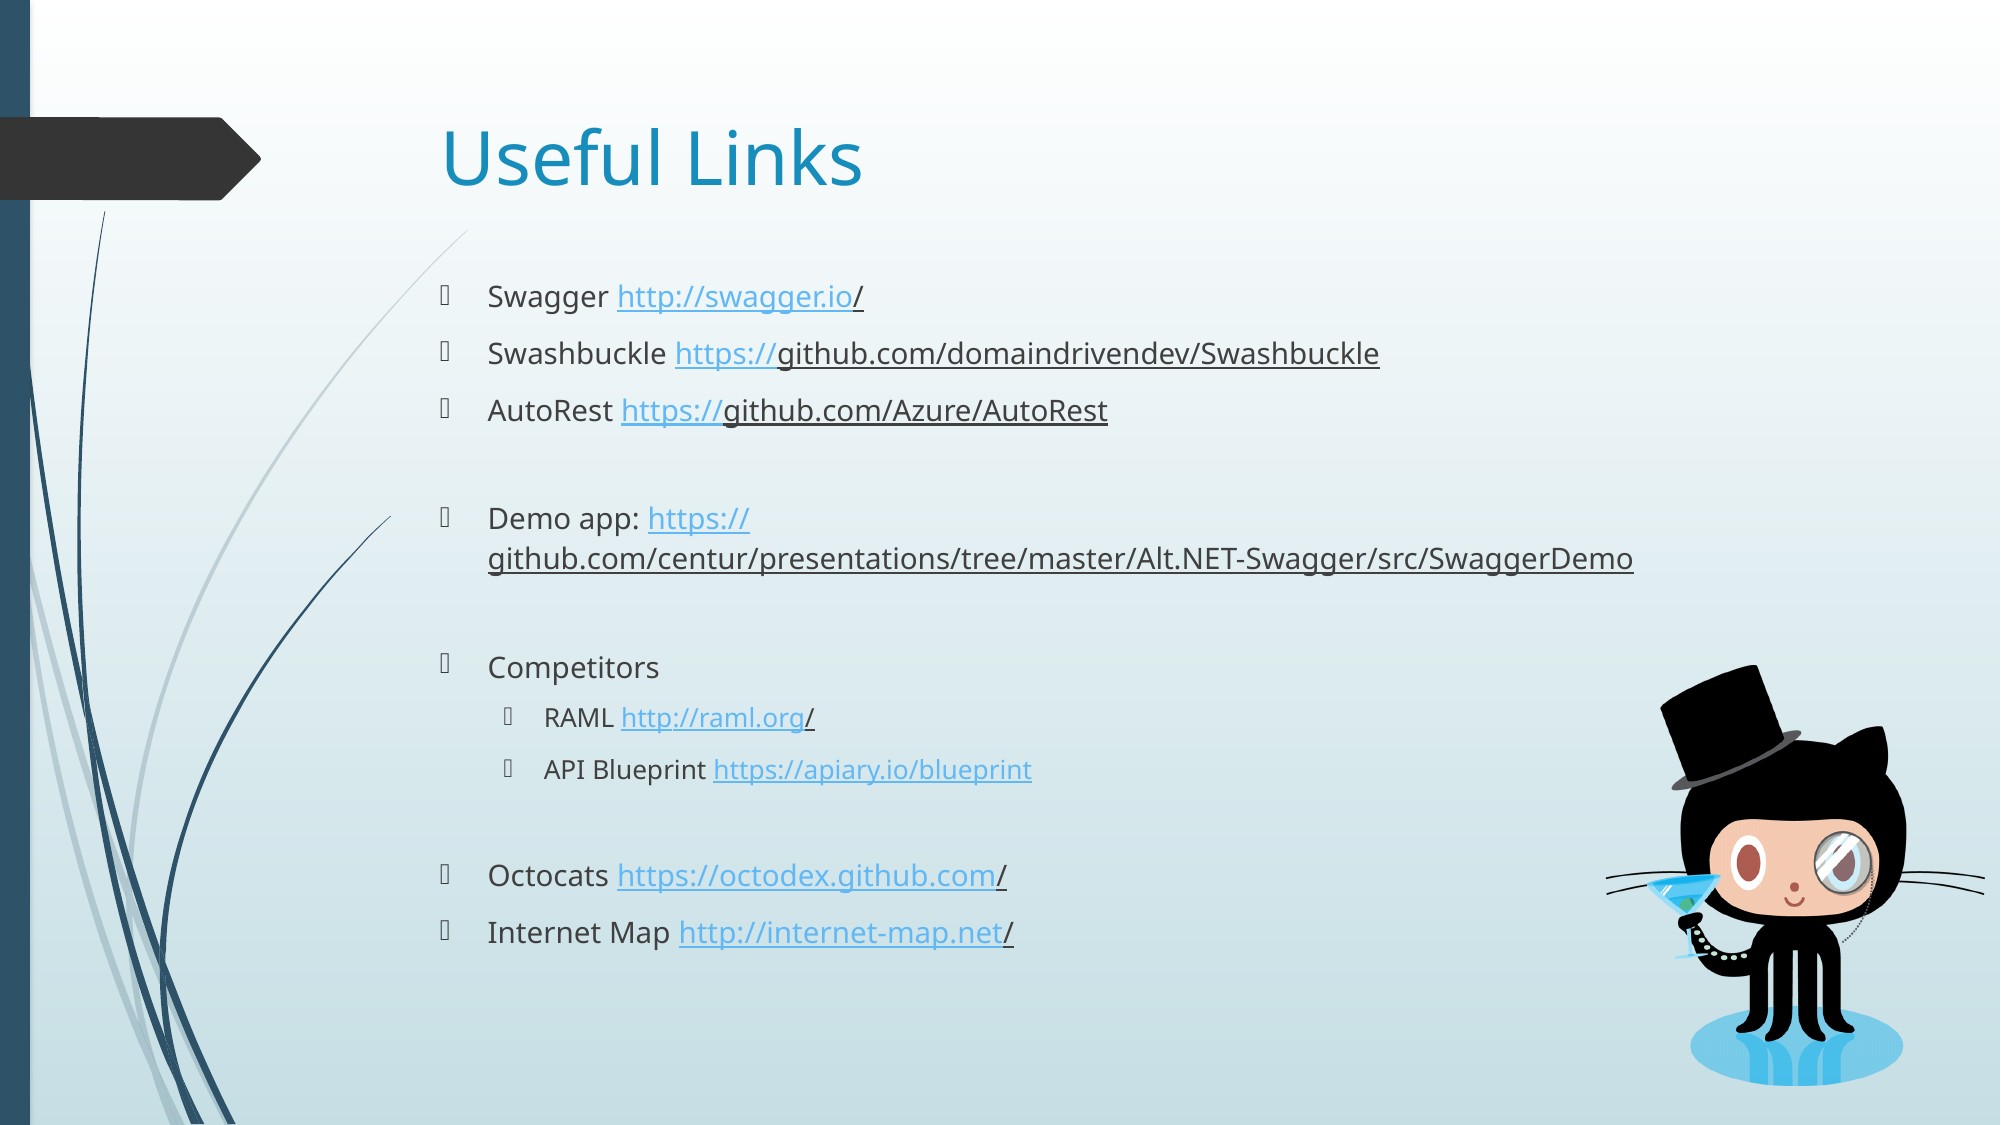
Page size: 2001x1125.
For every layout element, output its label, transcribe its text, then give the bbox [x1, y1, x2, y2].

title Useful Links [425, 102, 1888, 218]
picture [1601, 665, 1990, 1087]
list Swagger http://swagger.io/ Swashbuckle https://github.com/domaindrivendev/Swashbuckle AutoRest https://github.com/Azure/AutoRest Demo app: https://github.com/centur/presentations/tree/master/Alt.NET-Swagger/src/SwaggerDemo Competitors RAML http://raml.org/ API Blueprint https://apiary.io/blueprint Octocats https://octodex.github.com/ Internet Map http://internet-map.net/ [424, 218, 1888, 970]
